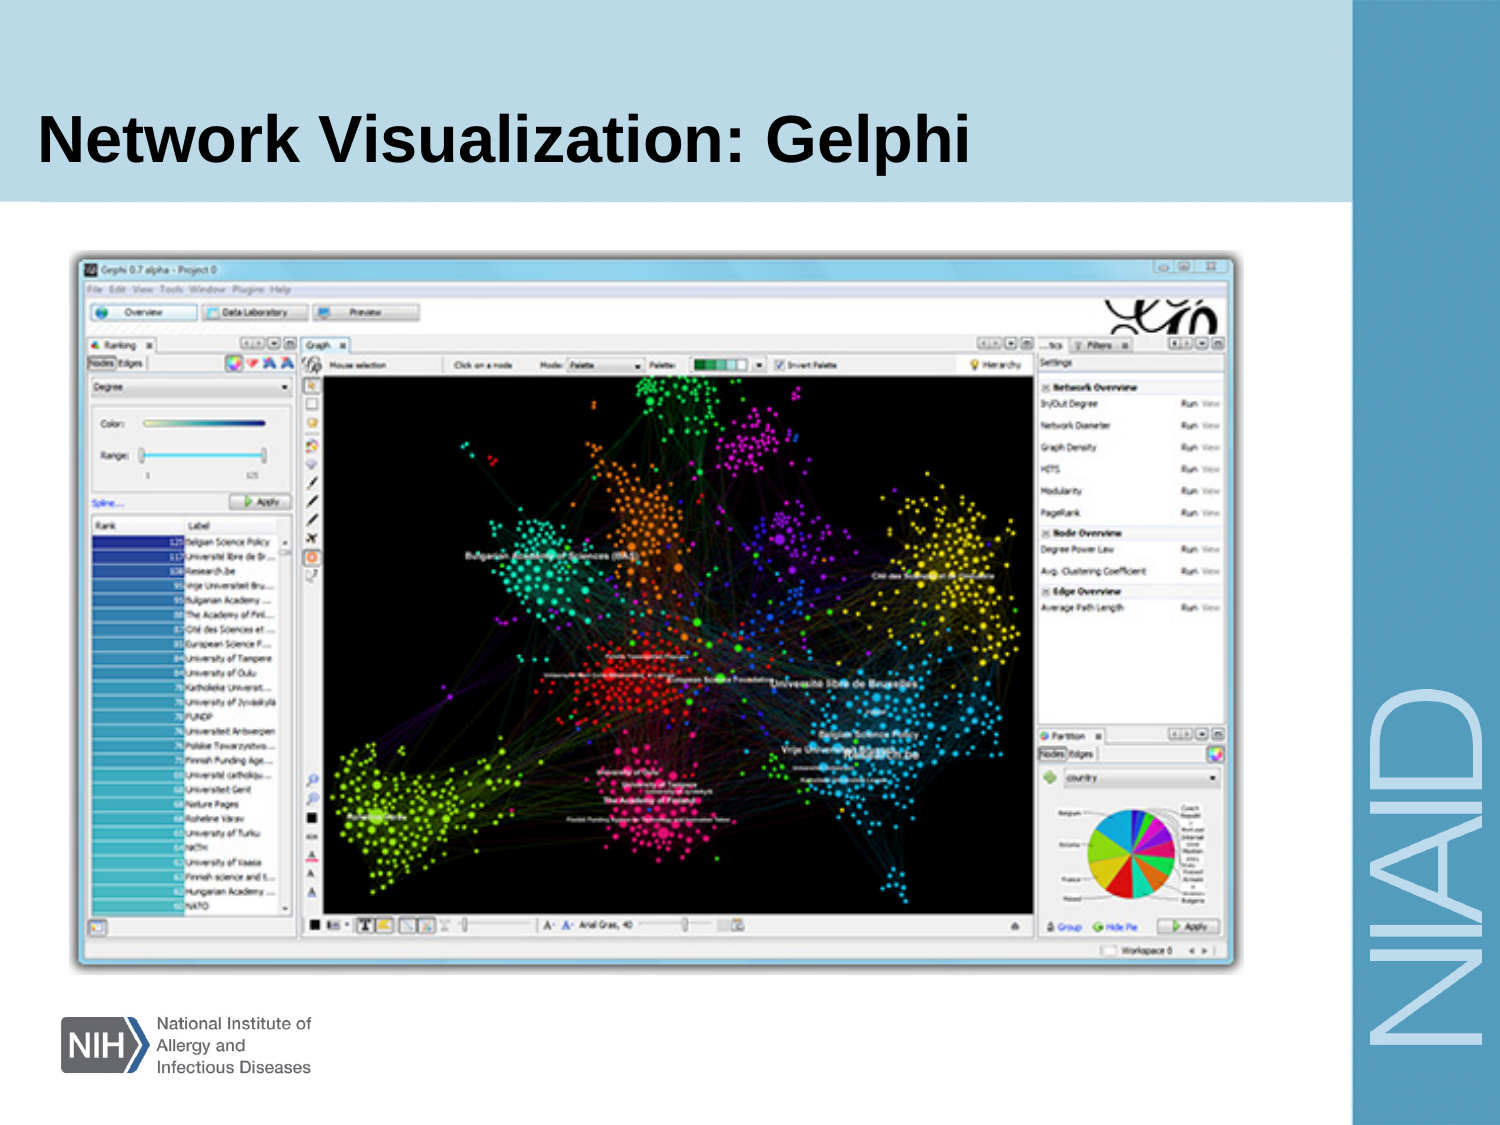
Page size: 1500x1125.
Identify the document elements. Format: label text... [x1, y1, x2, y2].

title Network Visualization: Gelphi [37, 25, 1275, 176]
picture [0, 0, 1500, 1125]
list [37, 250, 1276, 976]
